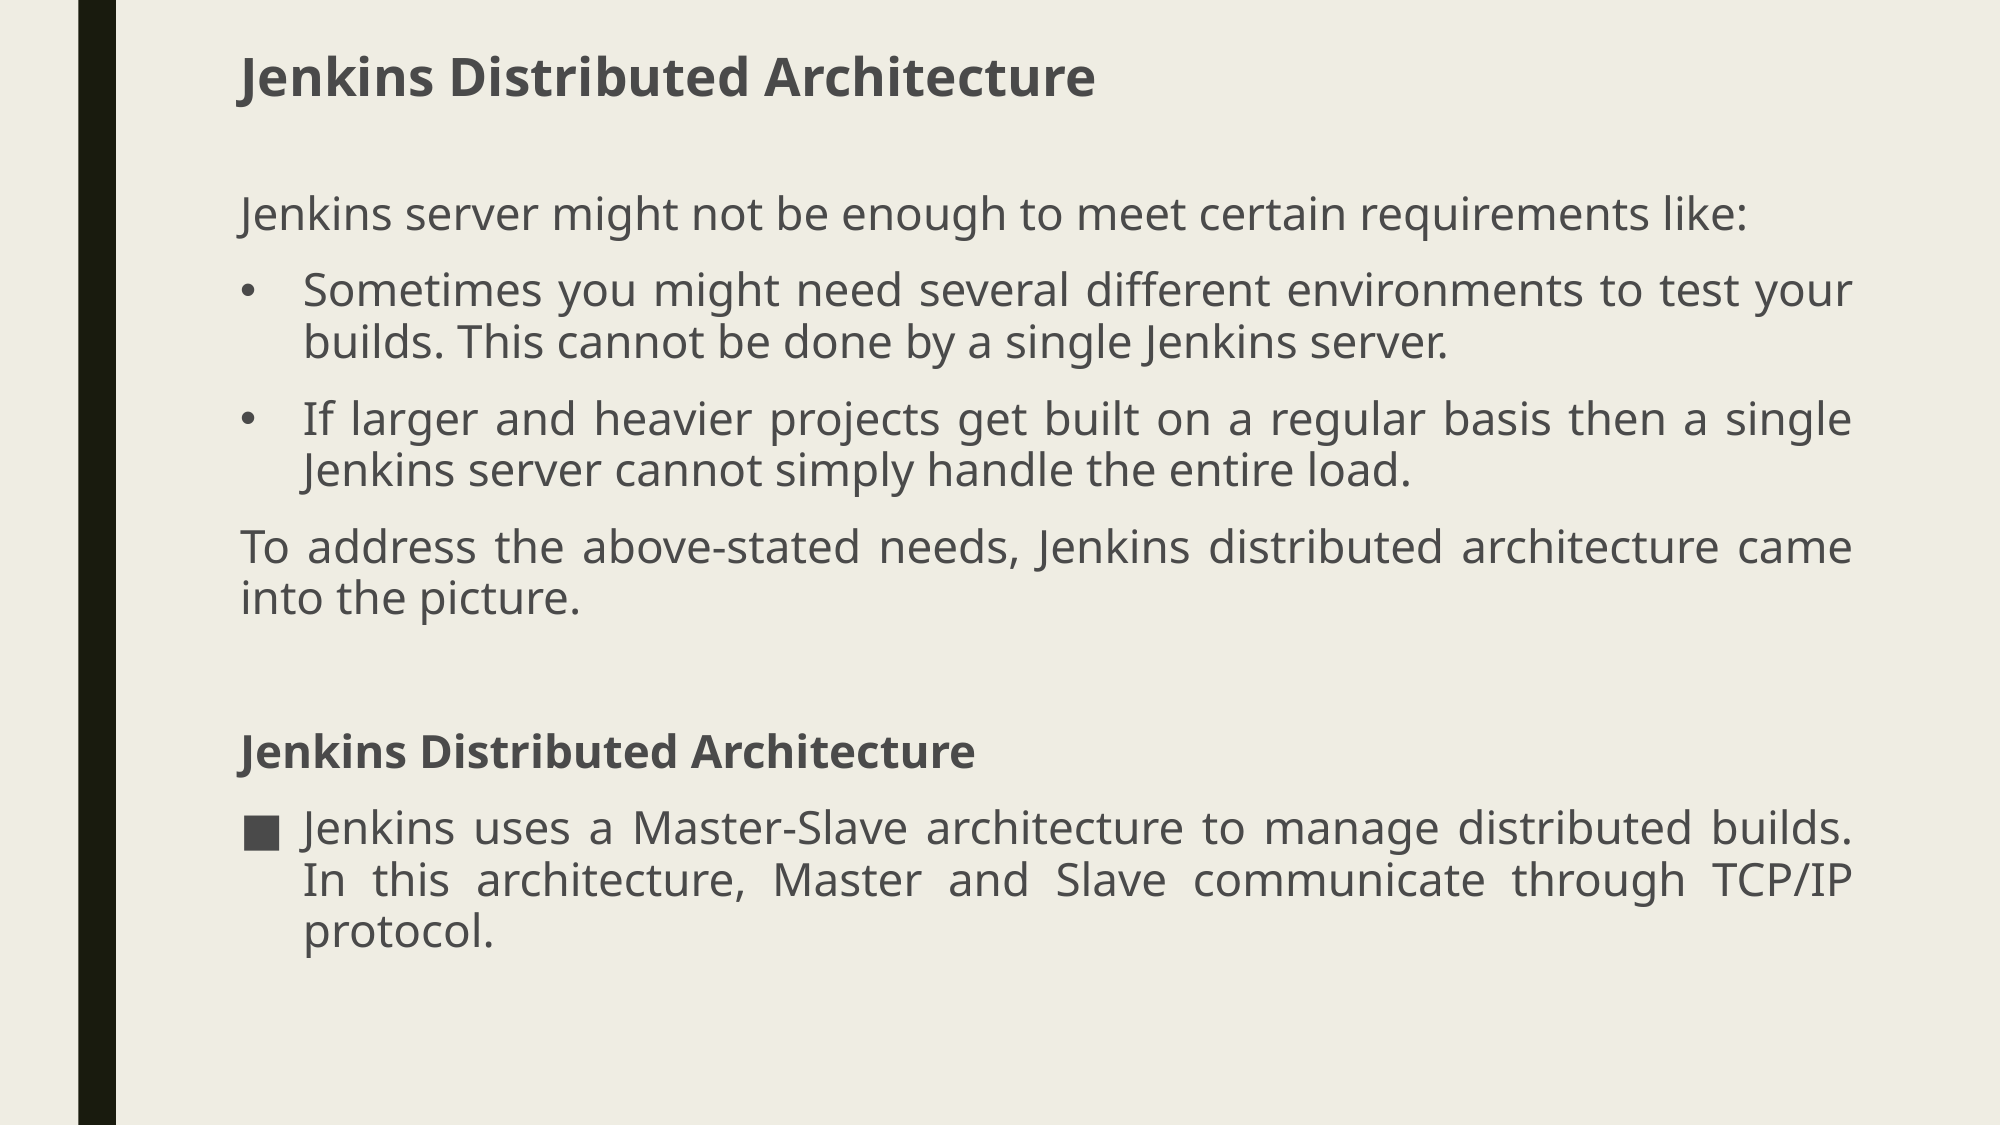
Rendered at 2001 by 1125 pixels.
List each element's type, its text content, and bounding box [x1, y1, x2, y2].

list Jenkins server might not be enough to meet certain requirements like: Sometimes you might need several different environments to test your builds. This cannot be done by a single Jenkins server. If larger and heavier projects get built on a regular basis then a single Jenkins server cannot simply handle the entire load. To address the above-stated needs, Jenkins distributed architecture came into the picture. Jenkins Distributed Architecture Jenkins uses a Master-Slave architecture to manage distributed builds. In this architecture, Master and Slave communicate through TCP/IP protocol. [225, 181, 1870, 1082]
title Jenkins Distributed Architecture [225, 43, 1800, 181]
